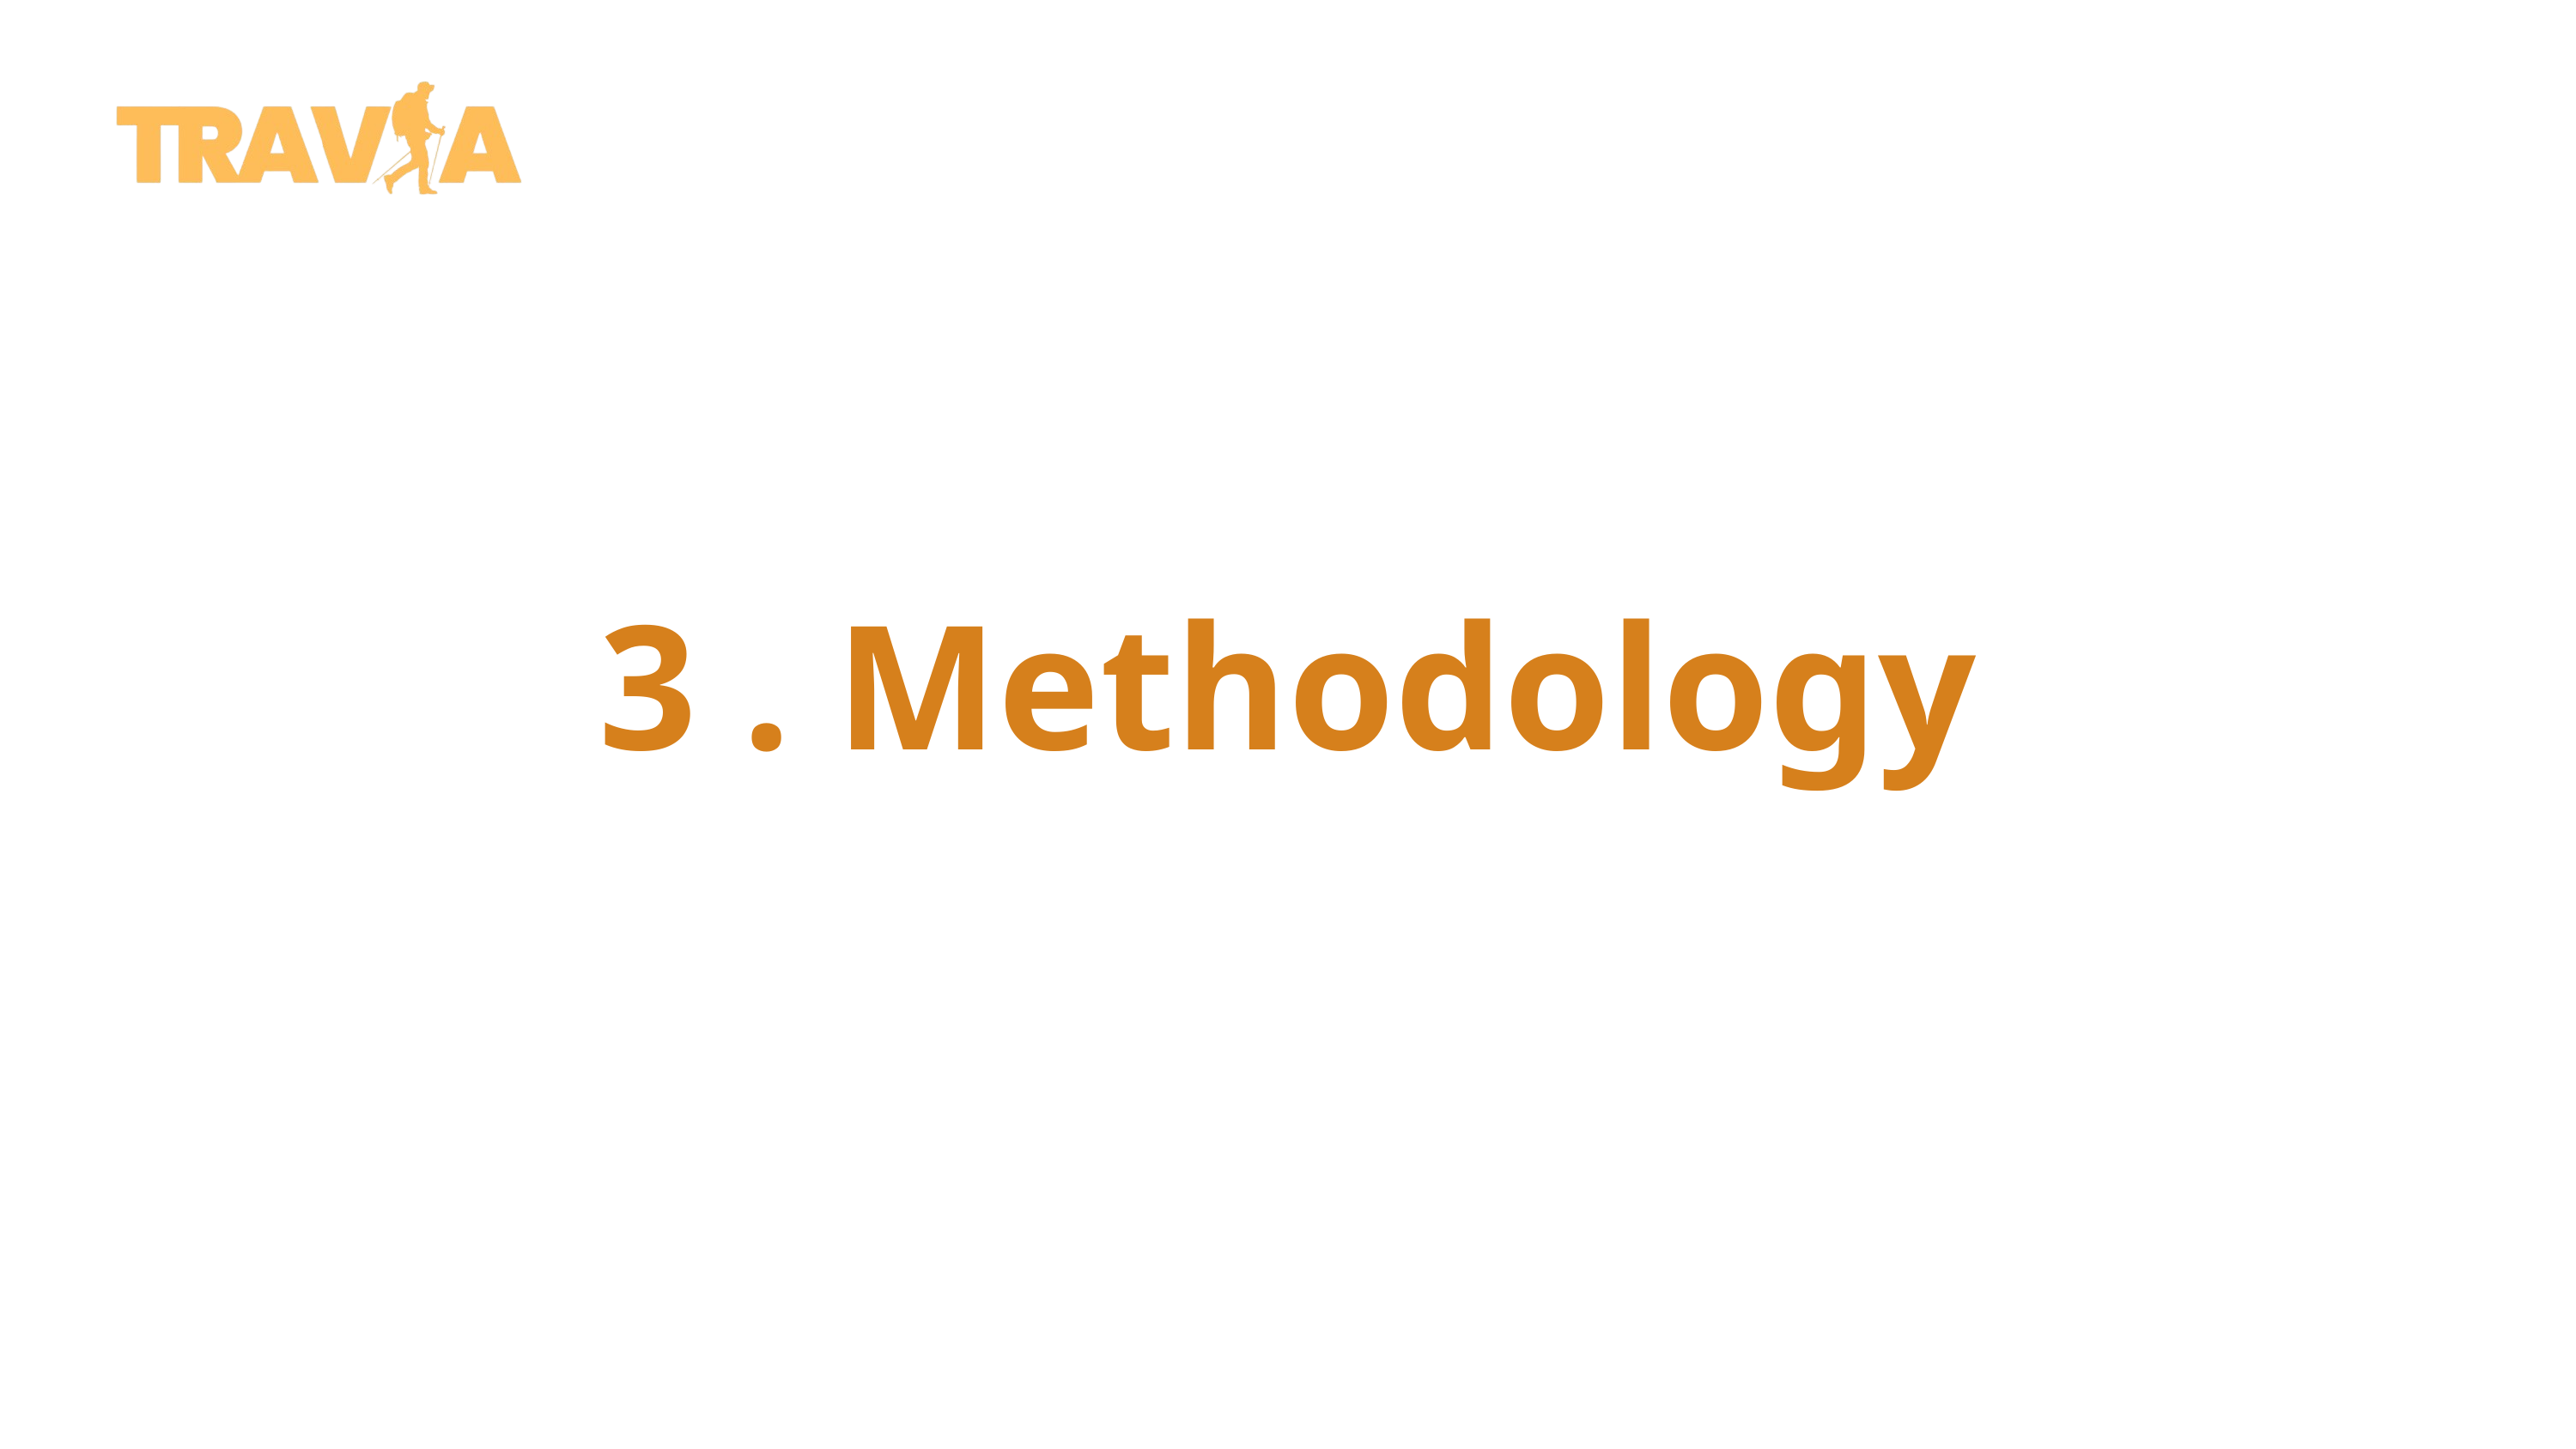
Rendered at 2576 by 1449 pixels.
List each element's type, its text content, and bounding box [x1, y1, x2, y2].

text_box 3 . Methodology [252, 644, 2323, 903]
text_box [110, 61, 536, 228]
